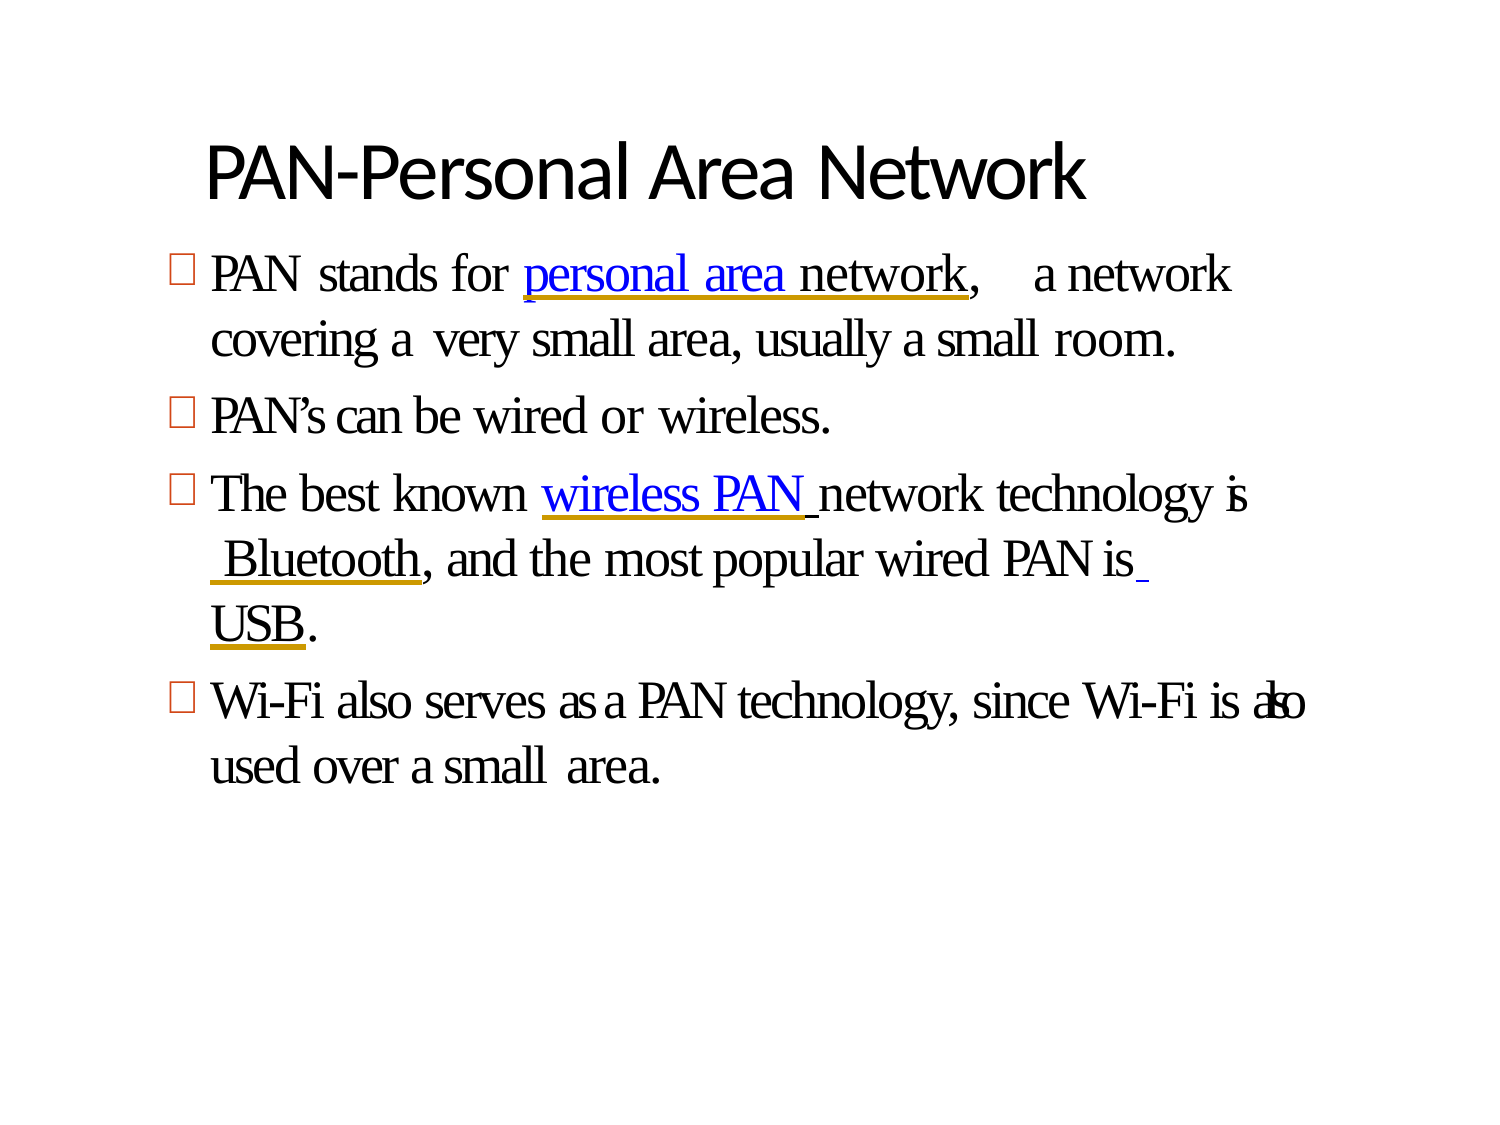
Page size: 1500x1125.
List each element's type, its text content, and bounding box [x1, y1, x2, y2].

title PAN-Personal Area Network [162, 70, 1128, 235]
text_box PAN stands for personal area network, a network covering a very small area, usually a small room. PAN’s can be wired or wireless. The best known wireless PAN network technology is Bluetooth, and the most popular wired PAN is USB. Wi-Fi also serves as a PAN technology, since Wi-Fi is also used over a small area. [162, 235, 1397, 795]
